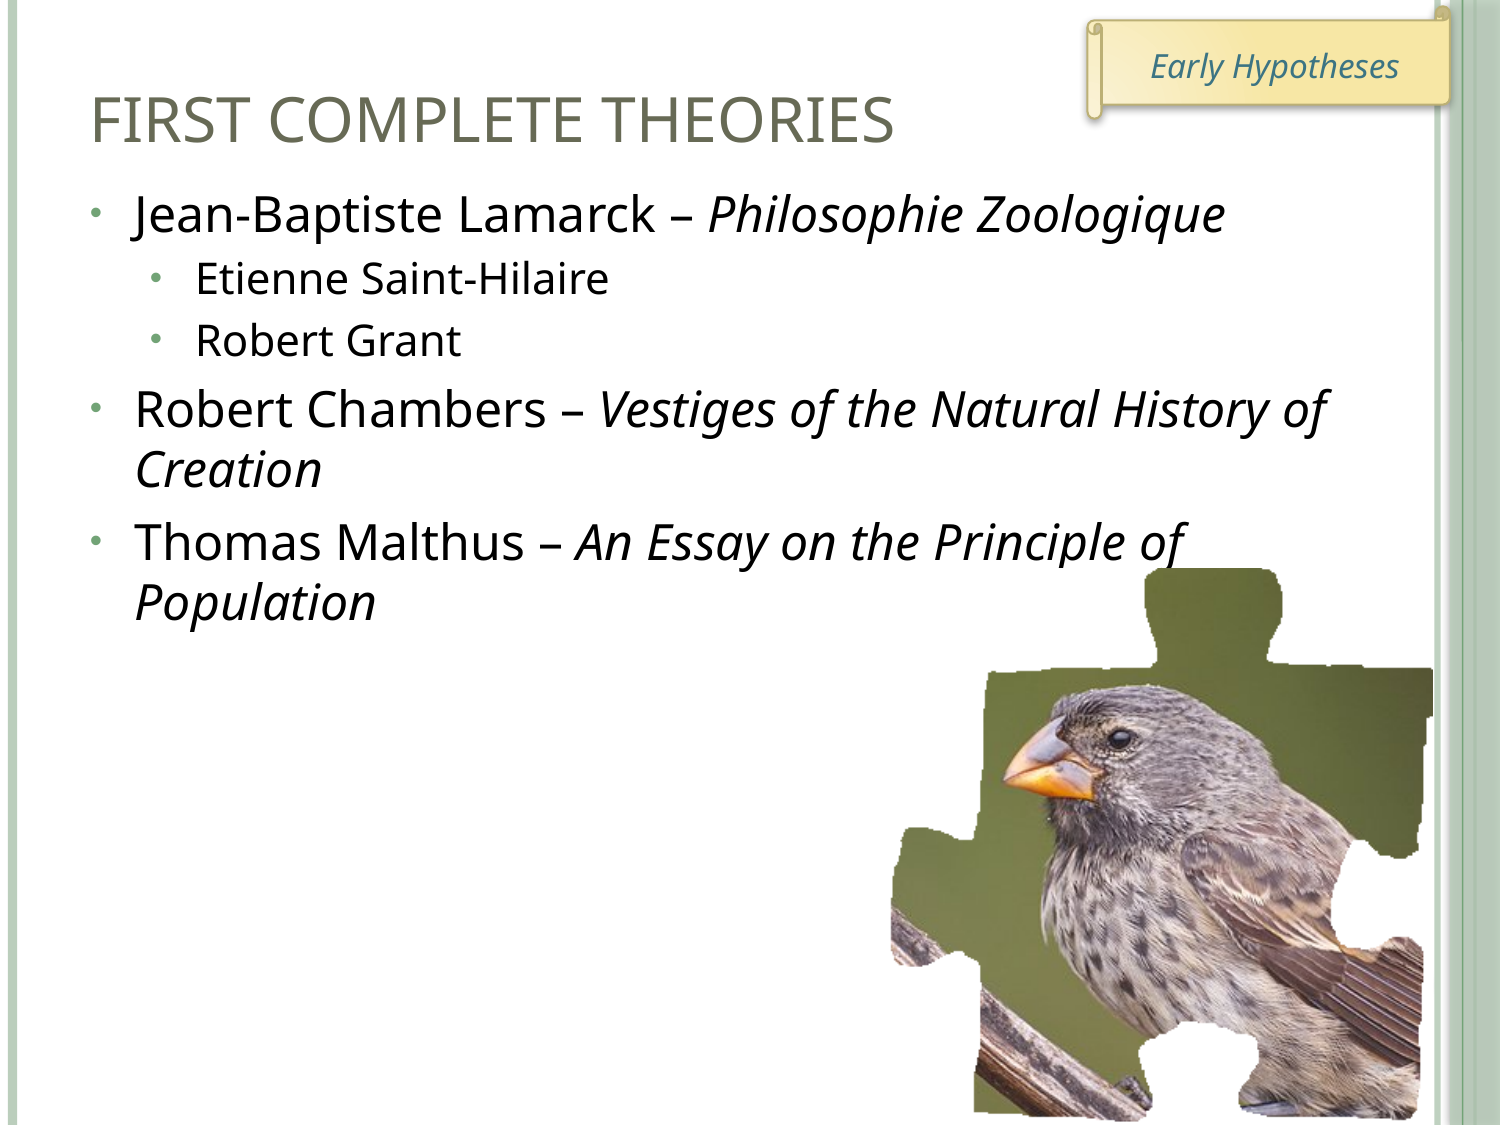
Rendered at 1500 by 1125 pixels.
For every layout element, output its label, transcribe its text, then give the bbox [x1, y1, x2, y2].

text_box Early Hypotheses [1100, 37, 1450, 93]
picture [885, 568, 1500, 1125]
title First Complete Theories [75, 45, 1425, 163]
text_box [1086, 5, 1451, 120]
list Jean-Baptiste Lamarck – Philosophie Zoologique Etienne Saint-Hilaire Robert Grant Robert Chambers – Vestiges of the Natural History of Creation Thomas Malthus – An Essay on the Principle of Population [75, 174, 1425, 1063]
